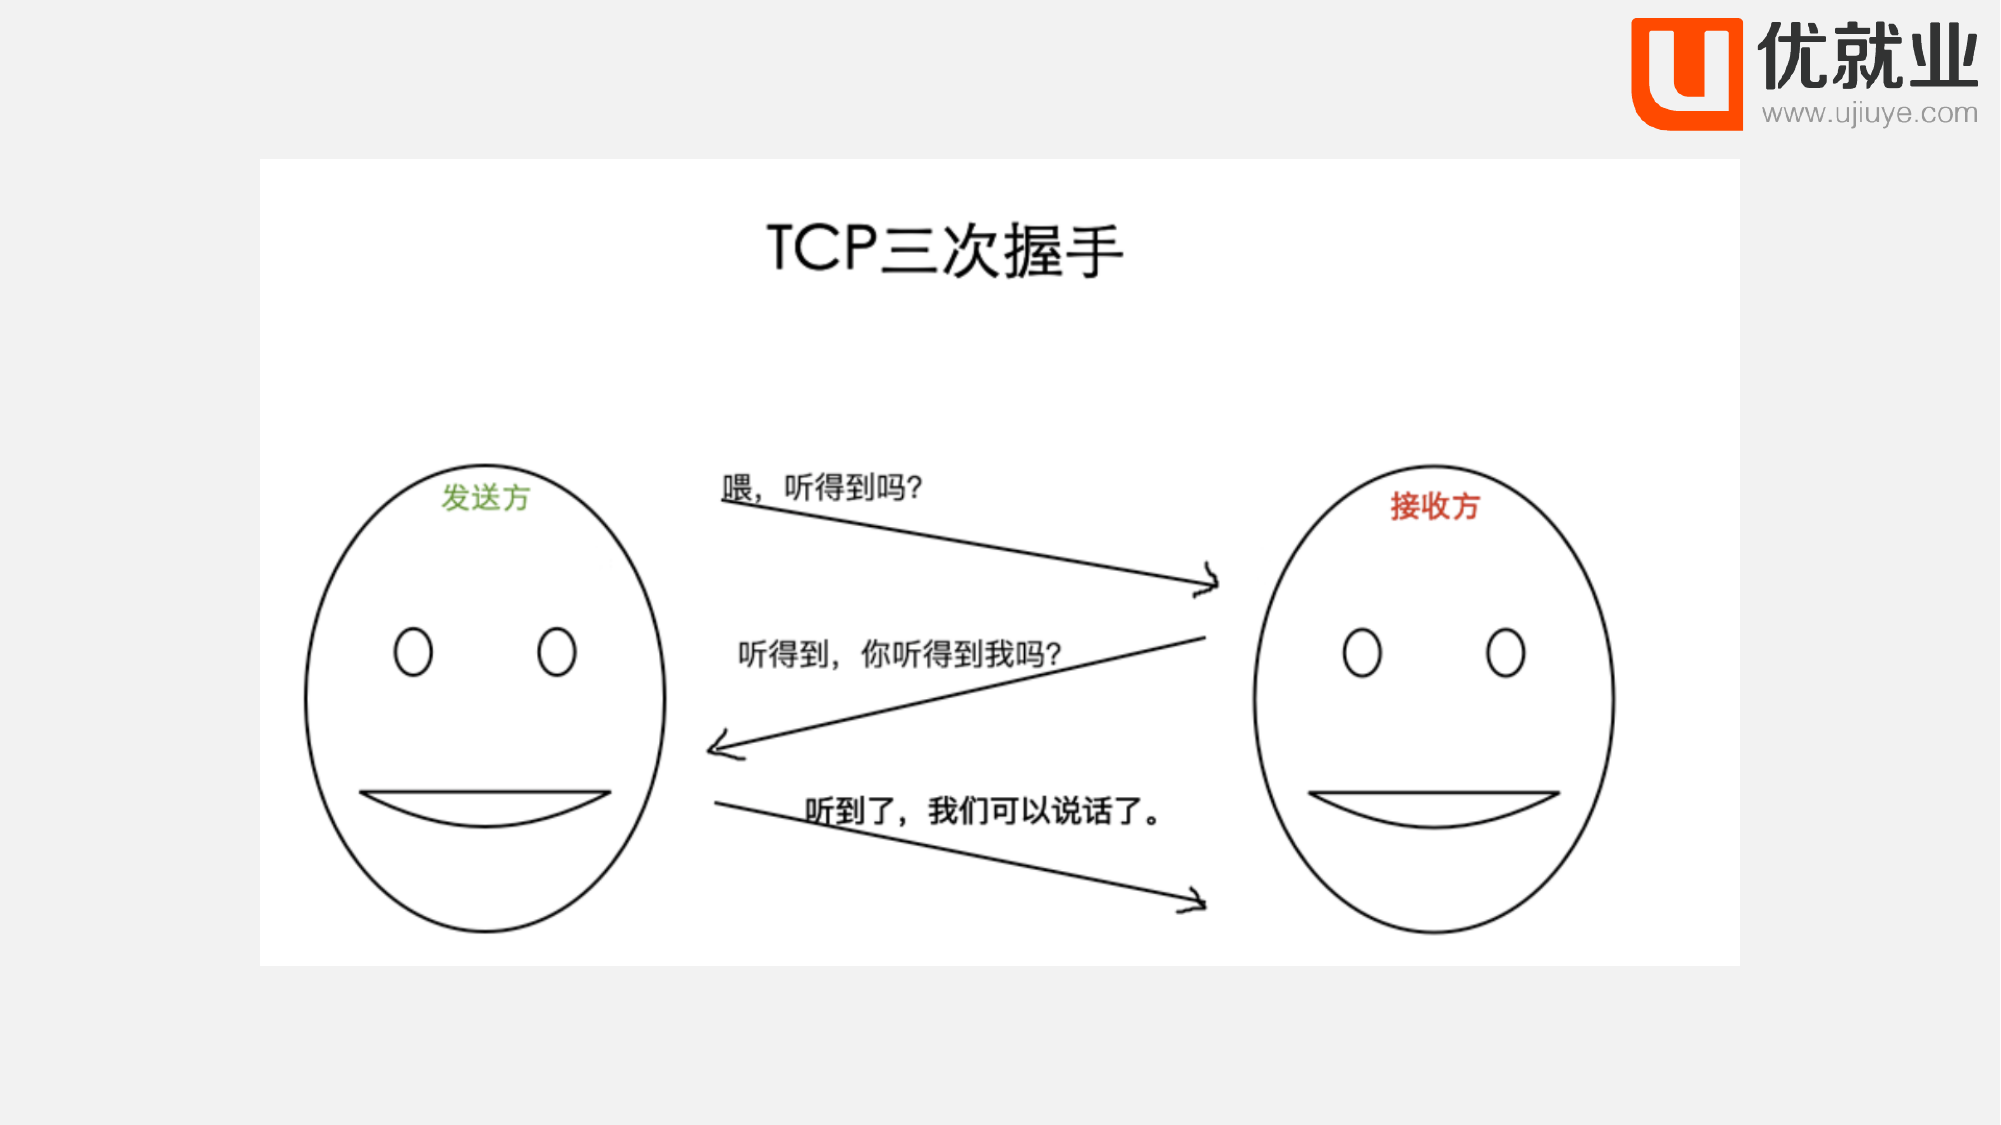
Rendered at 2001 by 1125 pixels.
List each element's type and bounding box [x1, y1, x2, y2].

picture [1631, 18, 1978, 131]
picture [260, 159, 1740, 966]
